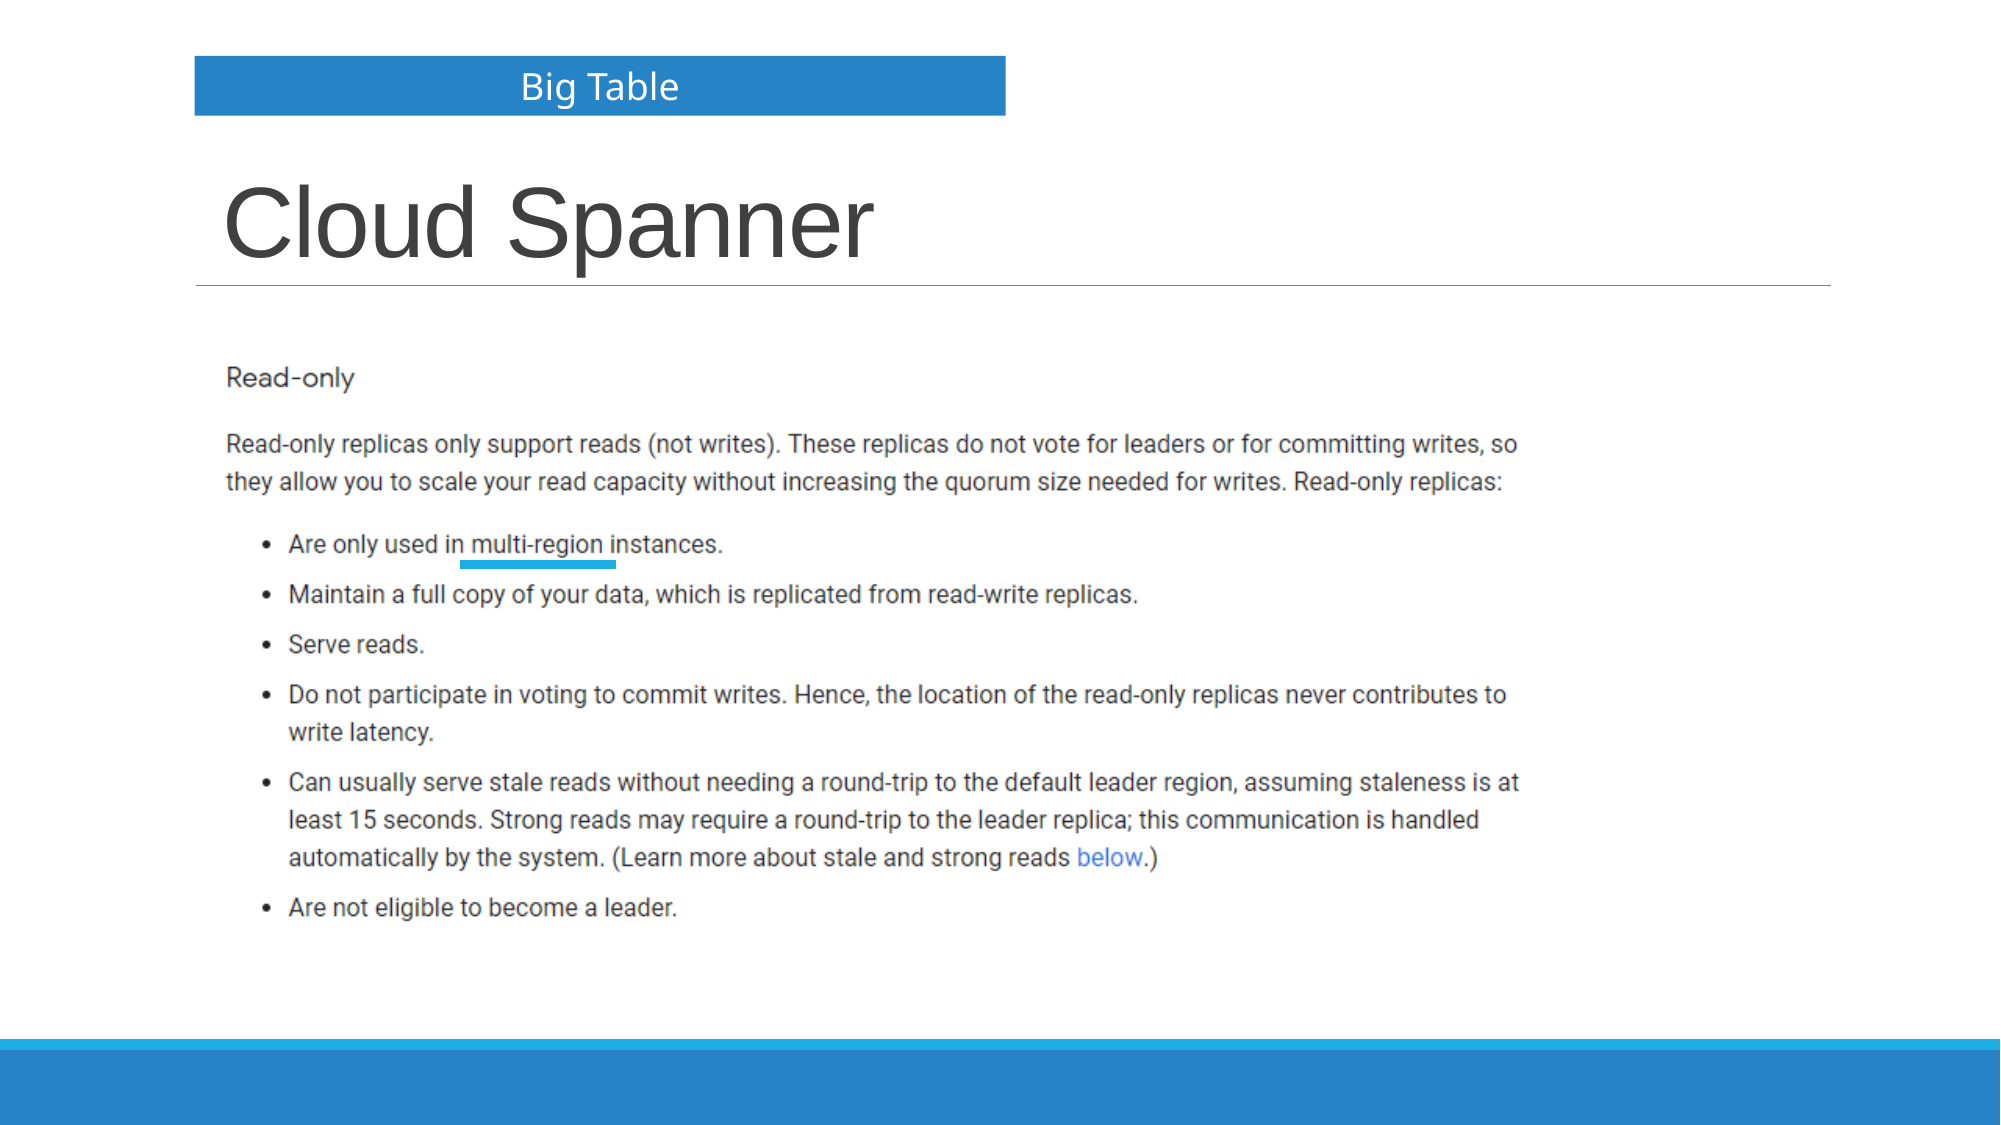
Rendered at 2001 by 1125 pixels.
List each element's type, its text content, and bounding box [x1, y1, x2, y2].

picture [194, 345, 1555, 951]
text_box Big Table [194, 55, 1006, 116]
title Cloud Spanner [180, 116, 1830, 285]
